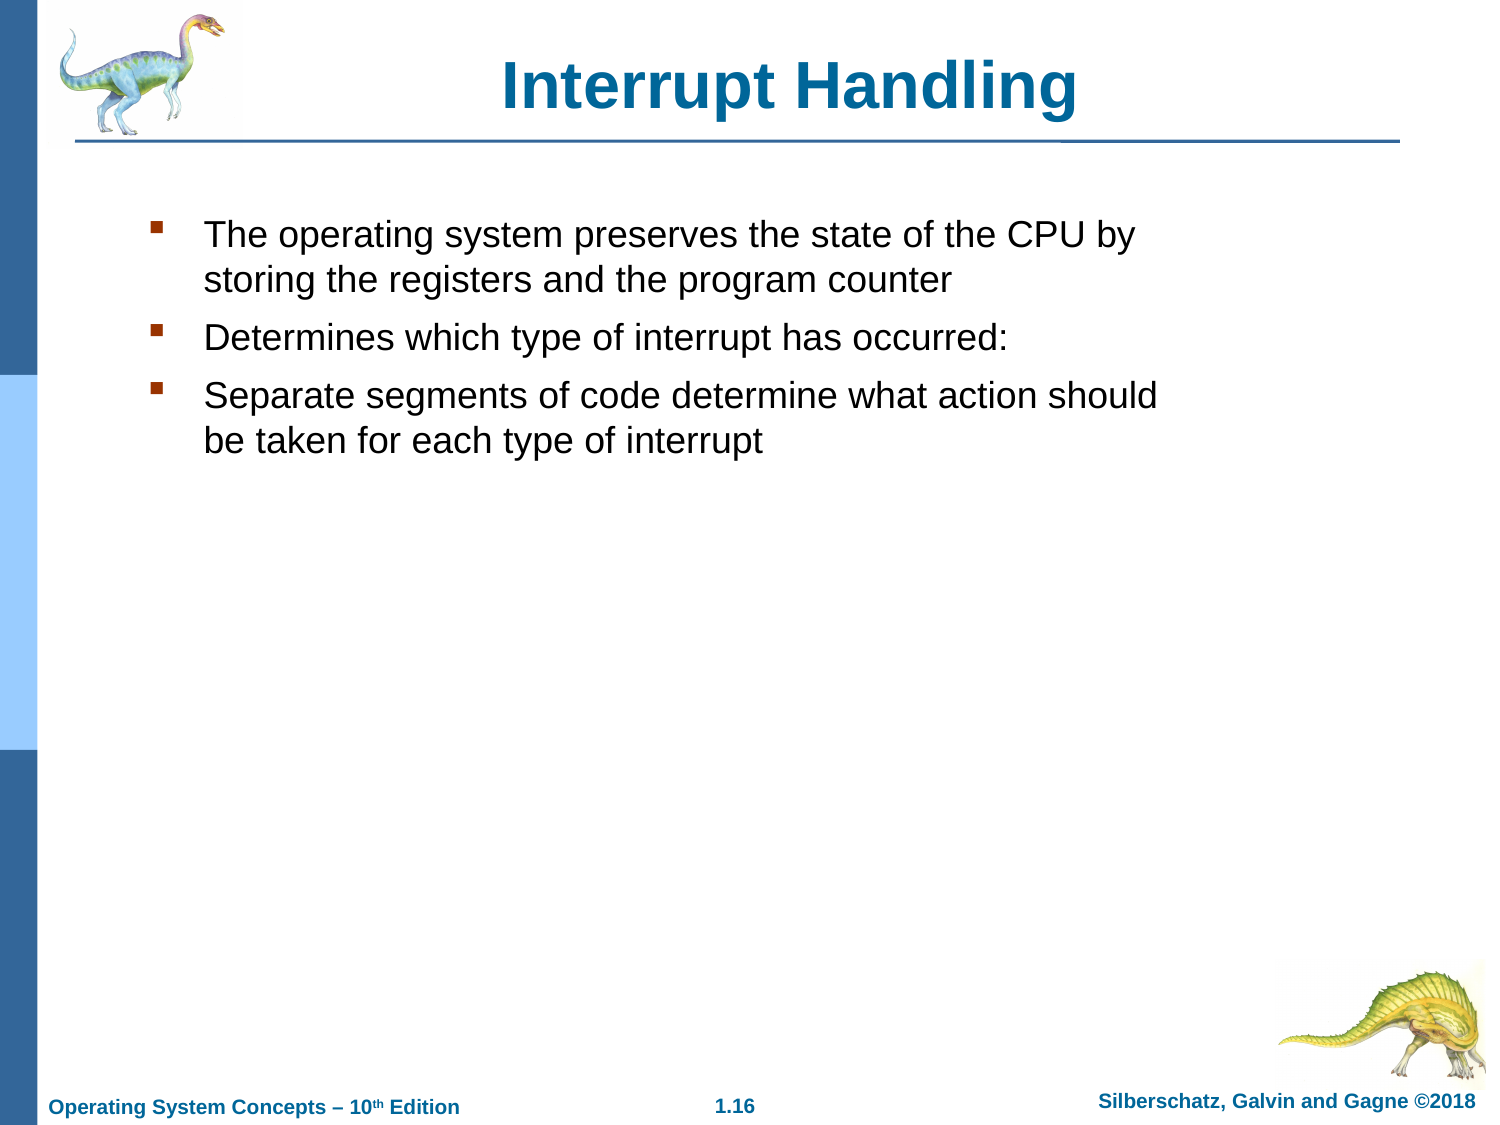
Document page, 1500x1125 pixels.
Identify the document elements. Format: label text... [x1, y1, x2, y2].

picture [46, 0, 243, 149]
picture [1275, 959, 1486, 1090]
list The operating system preserves the state of the CPU by storing the registers and the program counter Determines which type of interrupt has occurred: Separate segments of code determine what action should be taken for each type of interrupt [132, 202, 1217, 891]
title Interrupt Handling [174, 0, 1408, 130]
